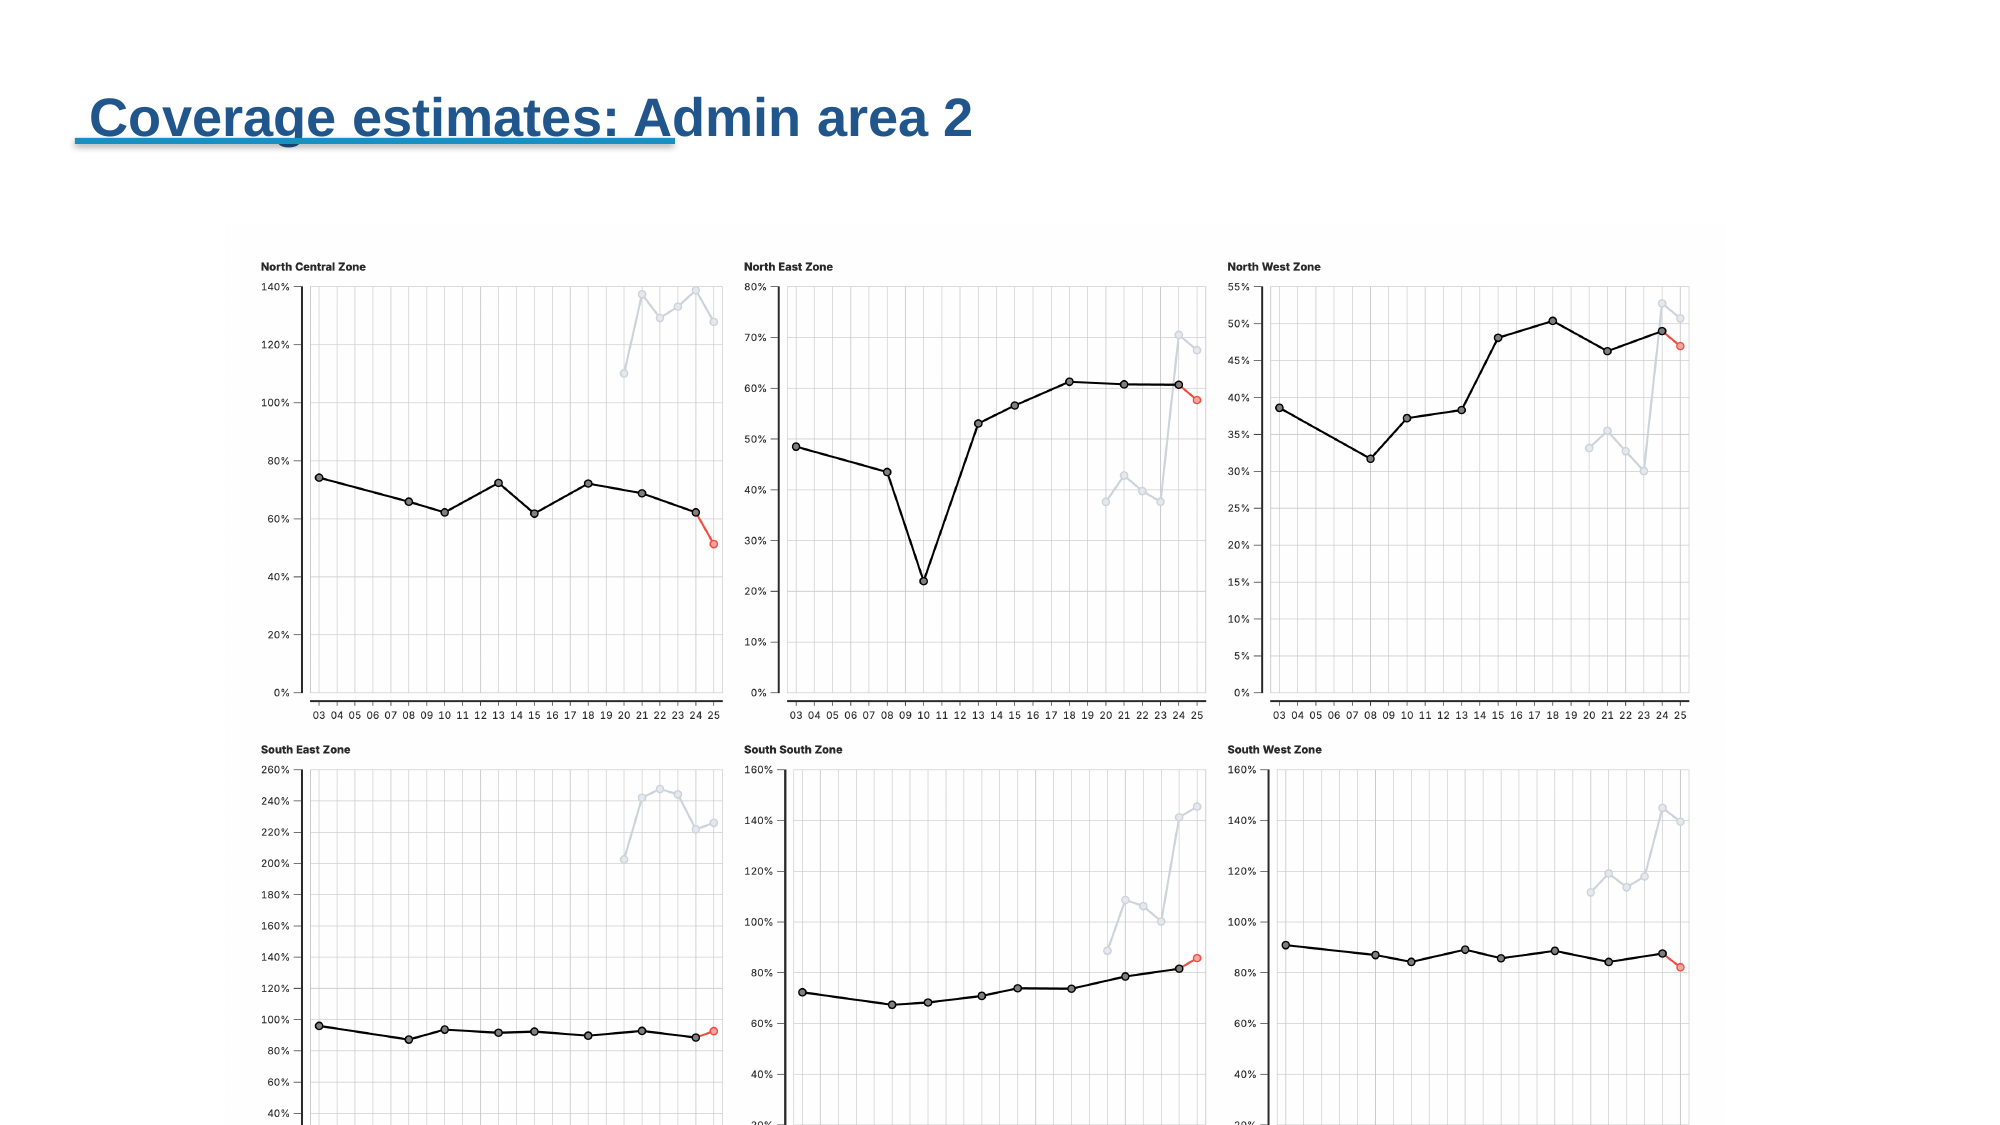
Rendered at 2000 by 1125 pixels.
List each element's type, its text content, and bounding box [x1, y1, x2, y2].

text_box [74, 137, 676, 145]
picture [224, 224, 1726, 1125]
text_box Coverage estimates: Admin area 2 [74, 75, 1925, 143]
